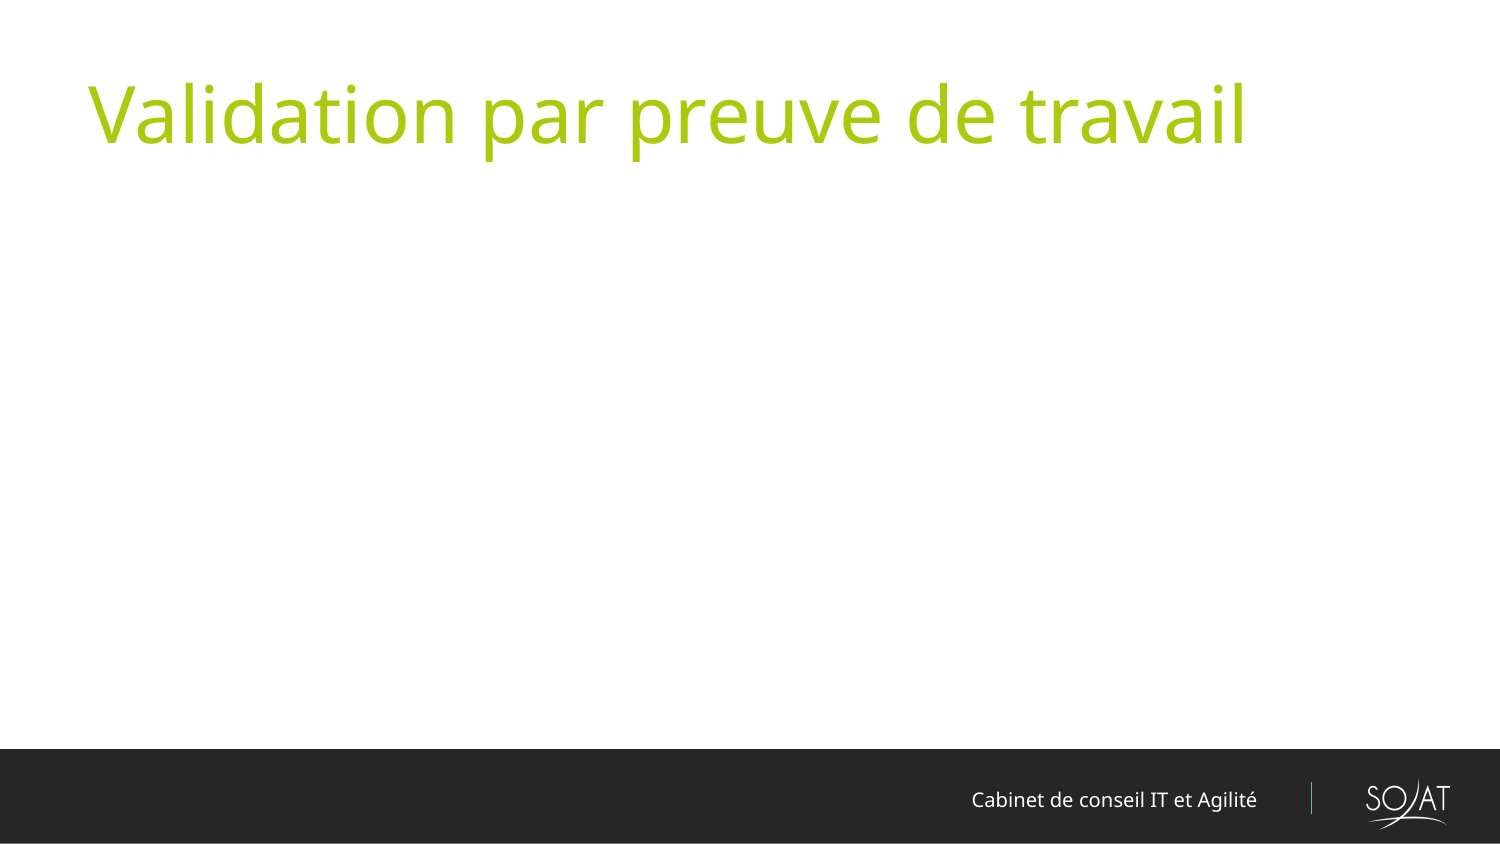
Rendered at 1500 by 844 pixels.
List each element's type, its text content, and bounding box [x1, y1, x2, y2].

picture [1365, 778, 1451, 830]
title Validation par preuve de travail [73, 49, 1417, 132]
